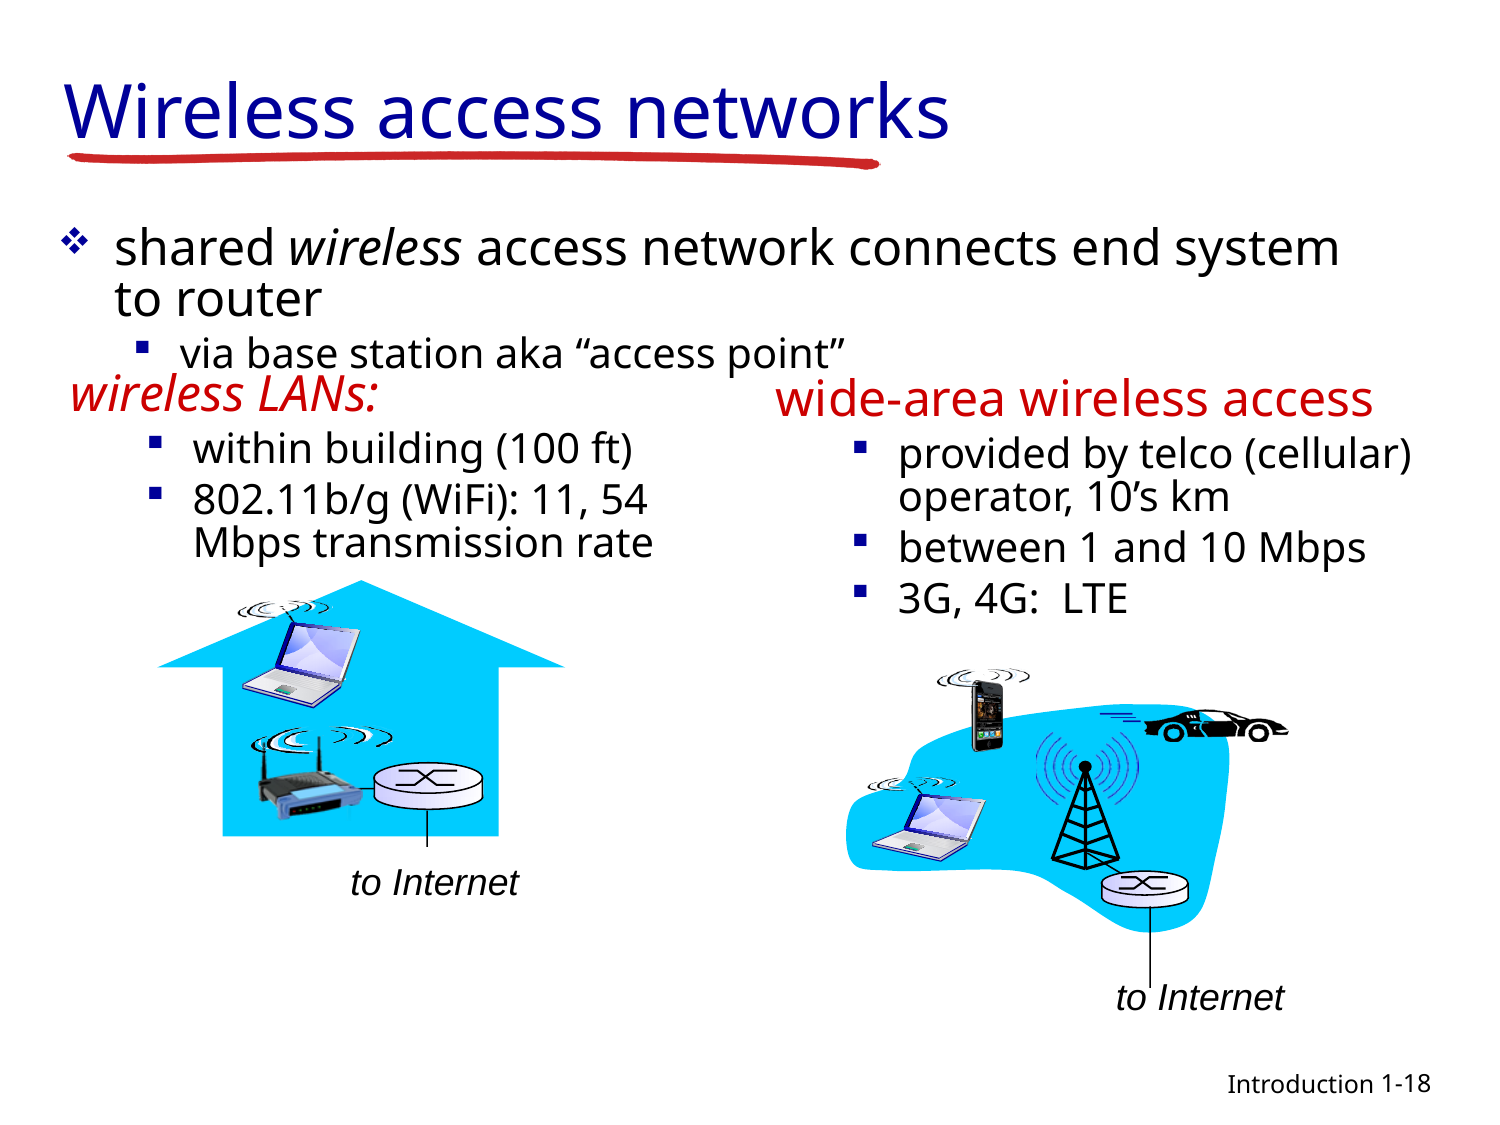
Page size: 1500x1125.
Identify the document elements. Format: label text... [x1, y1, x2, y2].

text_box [397, 762, 484, 810]
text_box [250, 724, 393, 822]
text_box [156, 579, 566, 837]
text_box to Internet [335, 850, 535, 911]
text_box wide-area wireless access provided by telco (cellular) operator, 10’s km between 1 and 10 Mbps 3G, 4G: LTE [761, 298, 1500, 730]
footer Introduction [914, 1060, 1391, 1109]
text_box wireless LANs: within building (100 ft) 802.11b/g (WiFi): 11, 54 Mbps transmission rate [55, 363, 726, 588]
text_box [843, 667, 1289, 989]
slide_number 1-18 [1365, 1059, 1477, 1106]
list shared wireless access network connects end system to router via base station aka “access point” [42, 216, 1417, 359]
picture [64, 145, 890, 175]
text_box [236, 598, 361, 711]
text_box to Internet [1101, 965, 1300, 1026]
title Wireless access networks [48, 27, 1424, 190]
